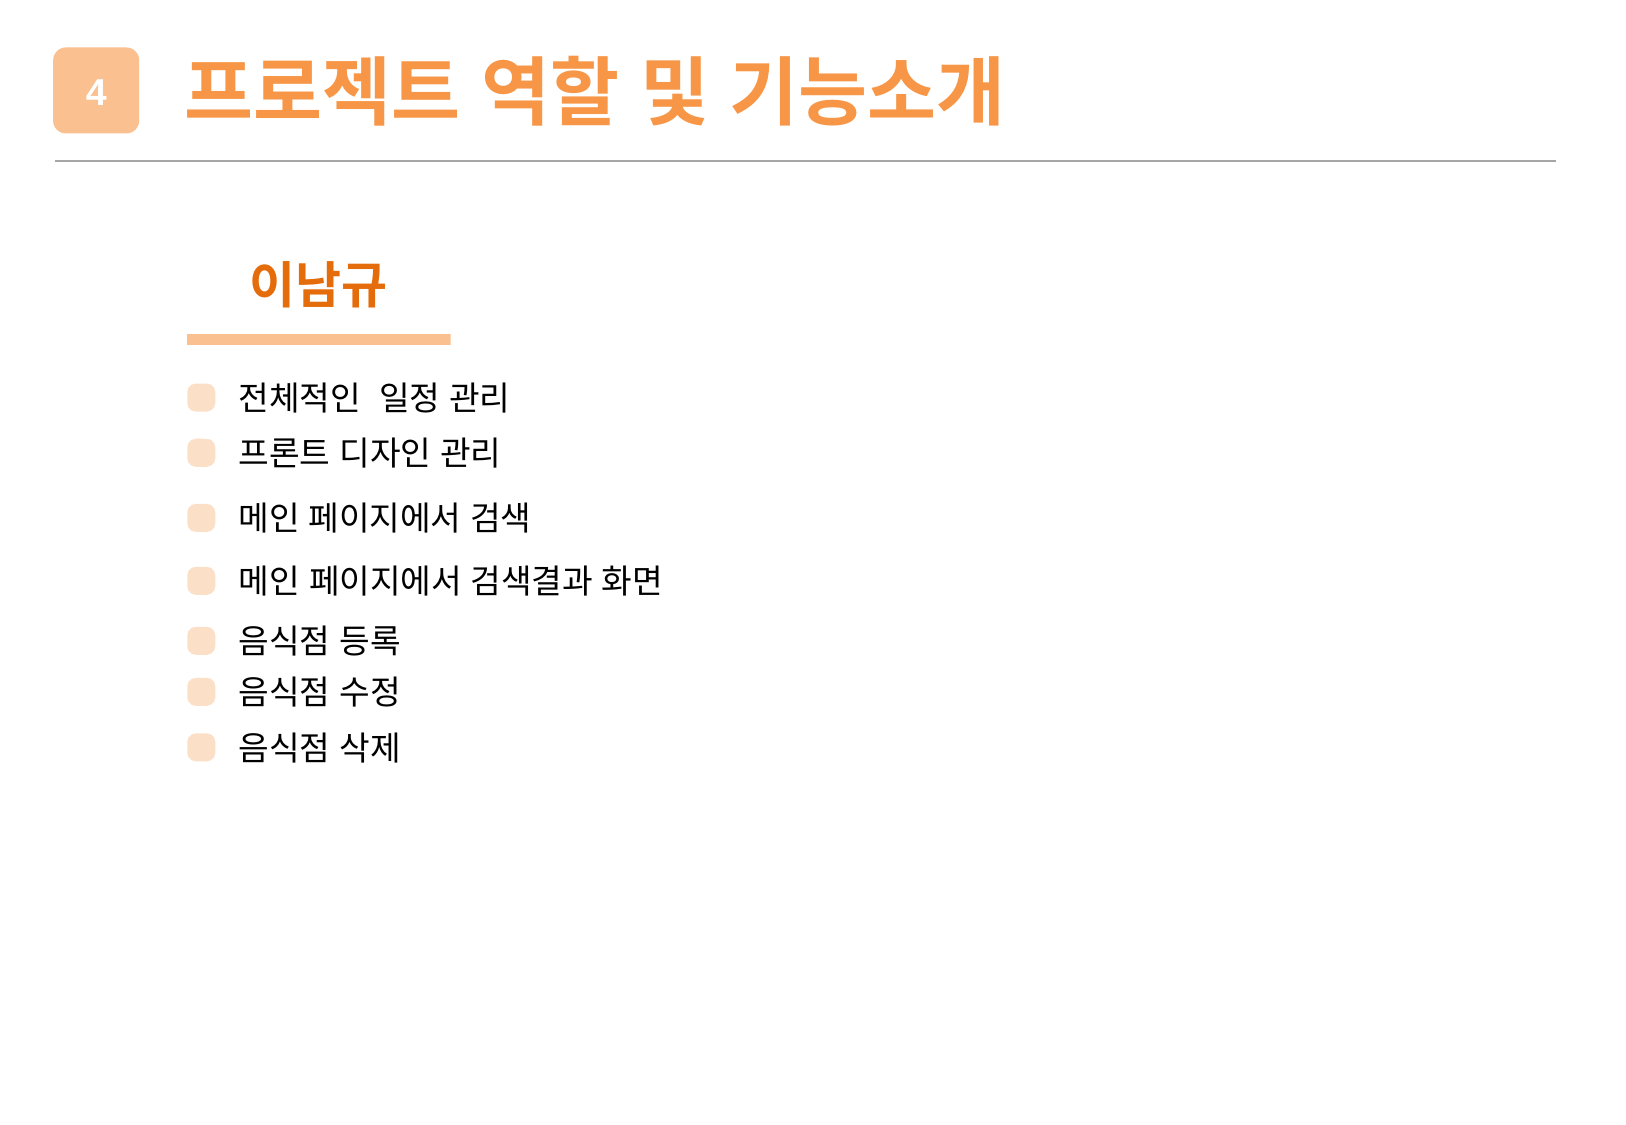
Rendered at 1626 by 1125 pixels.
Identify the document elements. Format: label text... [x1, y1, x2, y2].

text_box 메인 페이지에서 검색 [224, 490, 606, 545]
text_box [185, 675, 218, 708]
text_box 4 [50, 45, 142, 136]
text_box 음식점 삭제 [224, 719, 718, 775]
text_box 프로젝트 역할 및 기능소개 [169, 37, 1285, 143]
text_box 프론트 디자인 관리 [224, 425, 813, 480]
text_box [185, 624, 218, 657]
text_box [185, 381, 218, 414]
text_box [138, 245, 499, 356]
text_box [185, 564, 218, 597]
text_box 음식점 수정 [224, 664, 718, 719]
text_box 음식점 등록 [224, 613, 718, 664]
text_box 전체적인 일정 관리 [224, 369, 813, 425]
text_box [185, 731, 218, 764]
text_box 메인 페이지에서 검색결과 화면 [224, 553, 718, 608]
text_box [185, 436, 218, 469]
text_box [185, 501, 218, 535]
